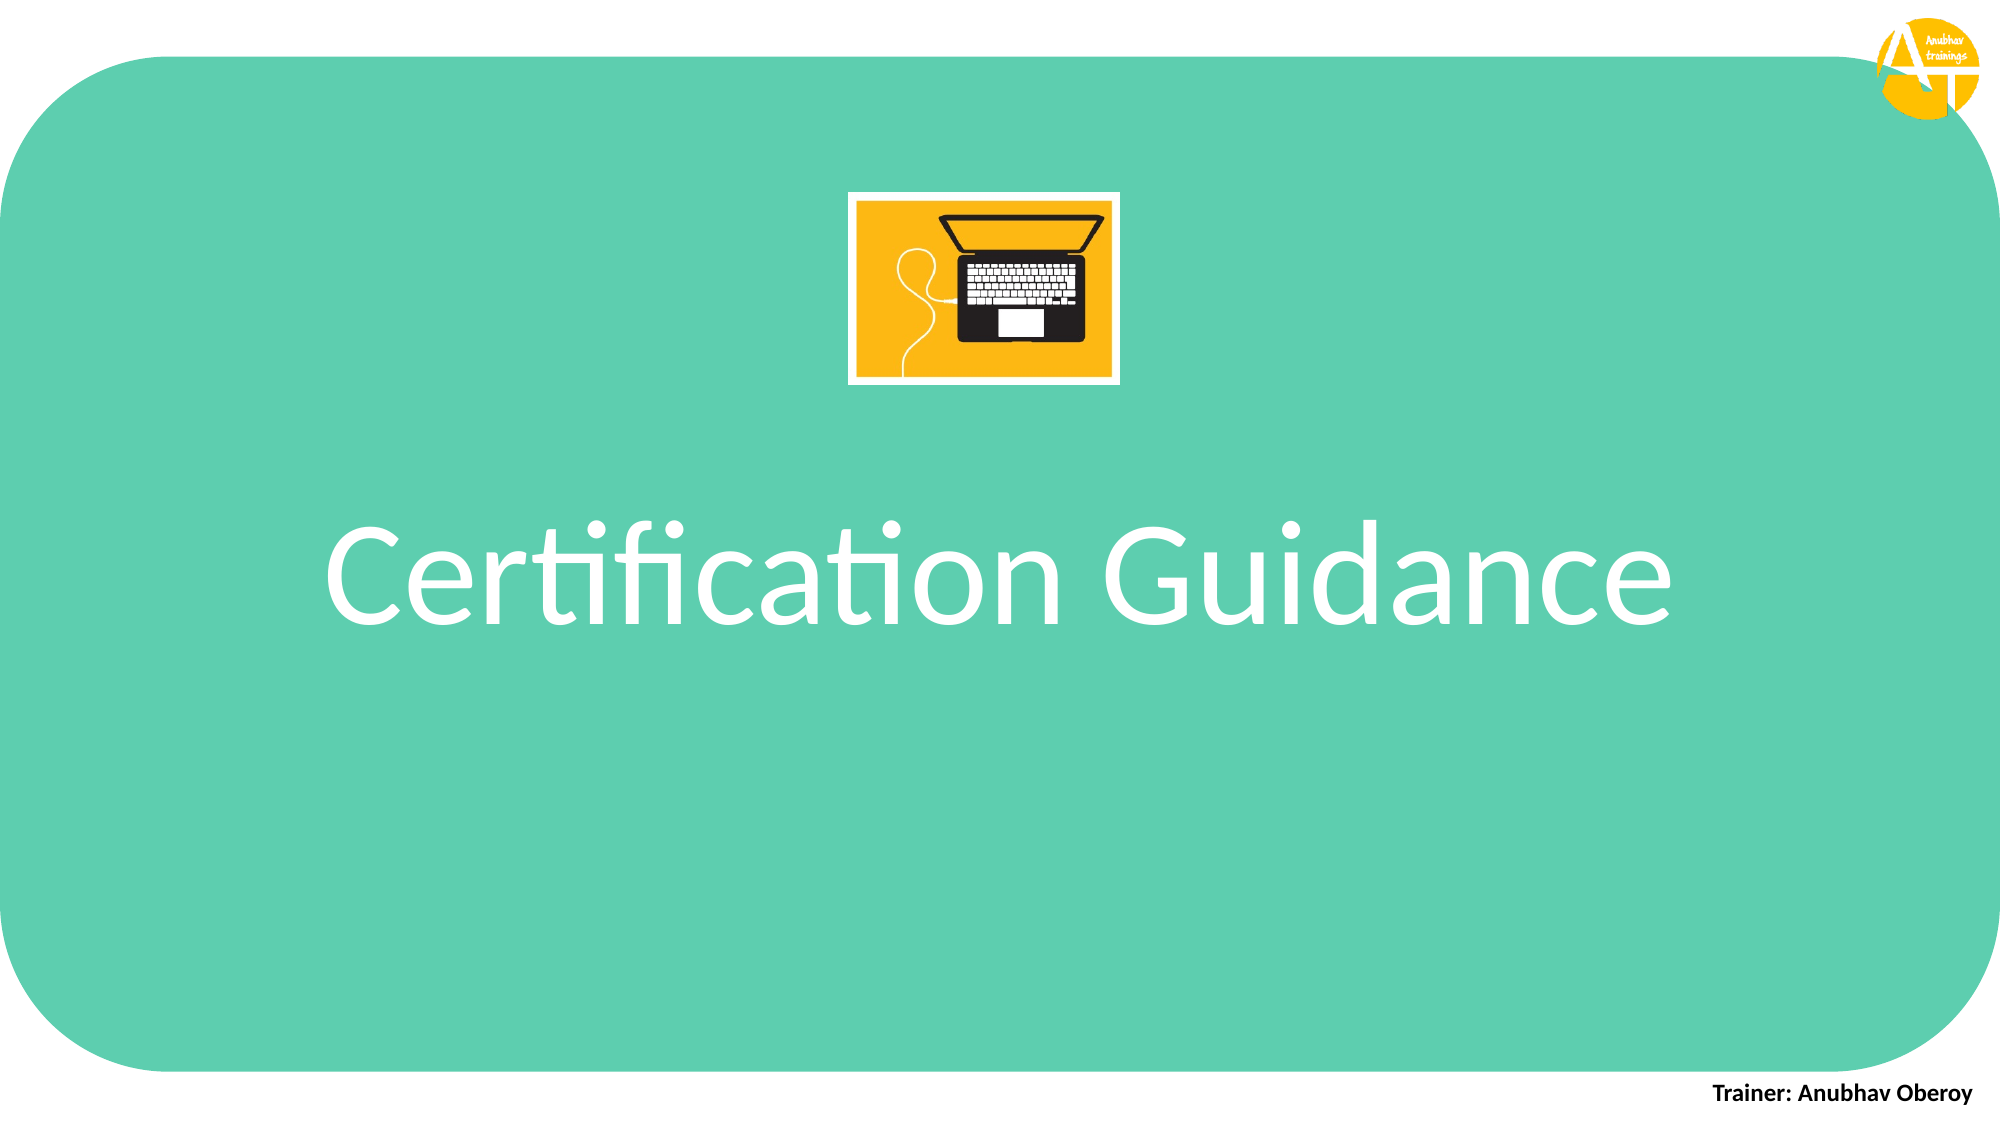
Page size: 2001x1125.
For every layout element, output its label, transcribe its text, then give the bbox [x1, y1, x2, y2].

picture [1866, 11, 1985, 128]
text_box Certification Guidance [0, 56, 2000, 1072]
picture [848, 192, 1120, 385]
footer Trainer: Anubhav Oberoy [1660, 1074, 2000, 1108]
